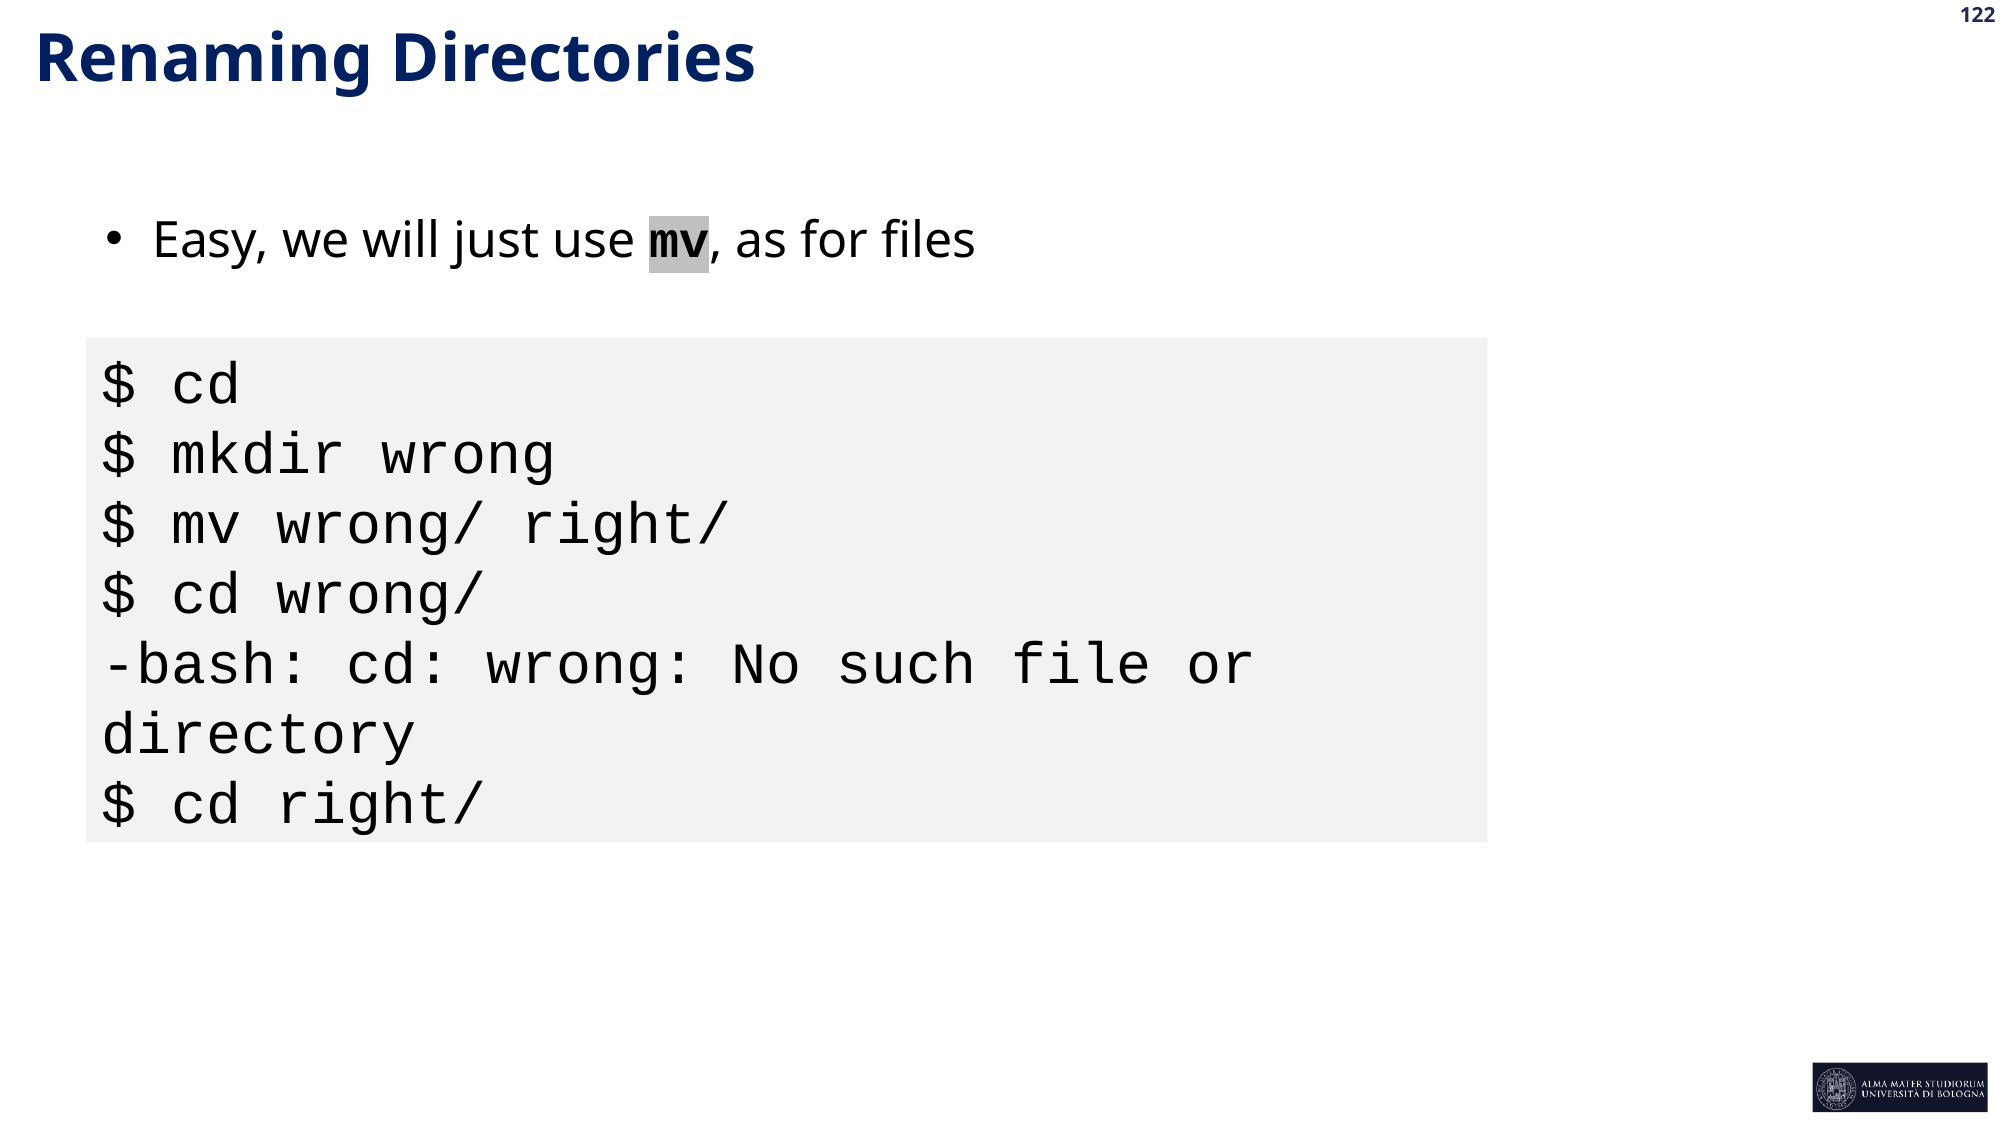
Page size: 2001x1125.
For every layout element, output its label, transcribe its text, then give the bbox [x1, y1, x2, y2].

picture [1812, 1062, 1988, 1113]
text_box $ cd $ mkdir wrong $ mv wrong/ right/ $ cd wrong/ -bash: cd: wrong: No such file or directory $ cd right/ [86, 337, 1488, 843]
list Easy, we will just use mv, as for files [90, 200, 1934, 295]
list Renaming Directories [19, 7, 1930, 102]
